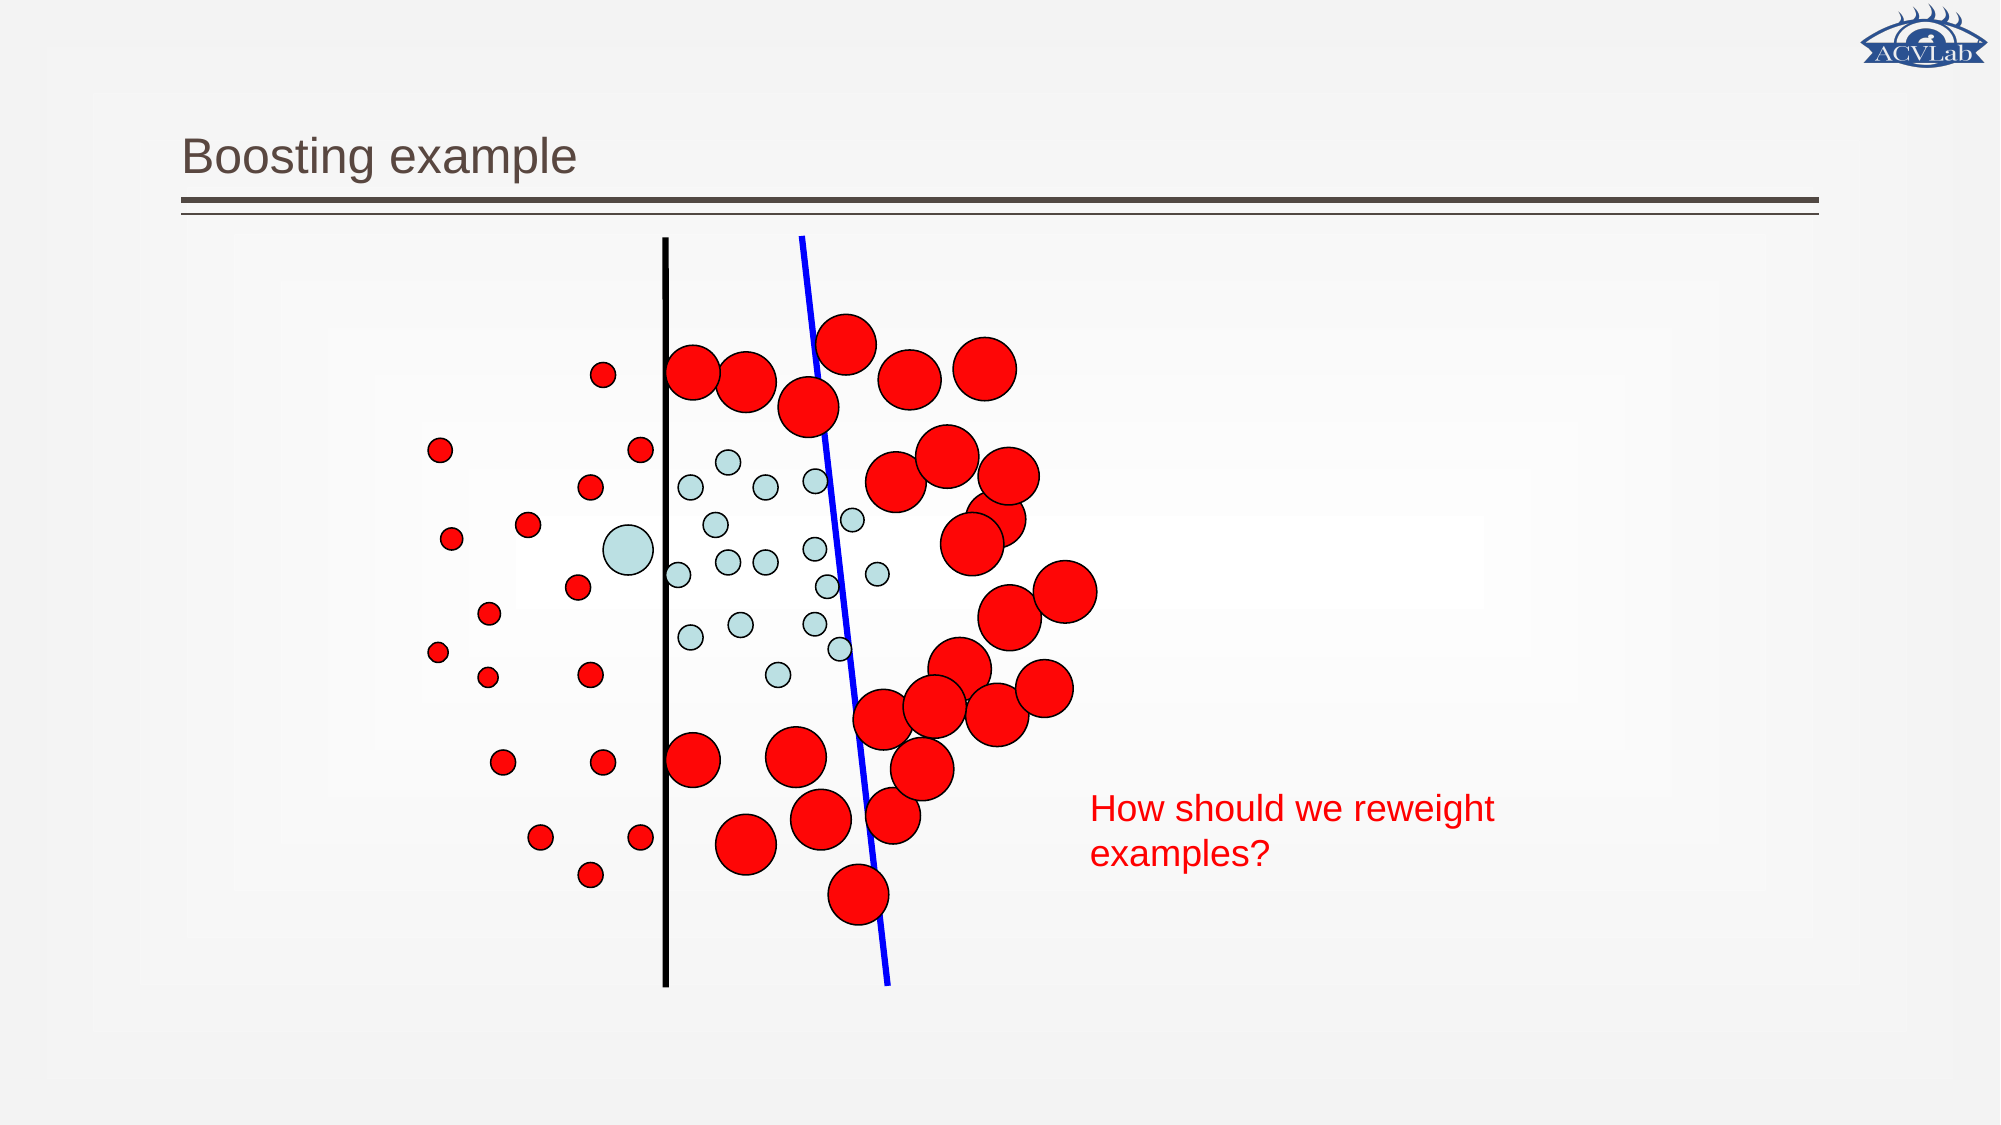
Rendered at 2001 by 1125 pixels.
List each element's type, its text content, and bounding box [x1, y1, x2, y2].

text_box [590, 750, 616, 775]
text_box [603, 525, 654, 576]
text_box [803, 612, 827, 636]
text_box [903, 674, 967, 739]
picture [1834, 0, 2001, 103]
text_box [928, 637, 992, 701]
text_box [678, 474, 704, 500]
text_box [565, 575, 591, 601]
text_box [1033, 560, 1097, 624]
text_box [890, 737, 954, 801]
text_box [490, 750, 516, 775]
text_box [828, 637, 852, 661]
text_box [478, 667, 499, 688]
text_box [1015, 659, 1074, 718]
text_box [715, 450, 741, 475]
text_box [703, 512, 729, 538]
text_box [715, 814, 777, 875]
text_box [978, 447, 1040, 505]
title Boosting example [181, 12, 1819, 193]
text_box [815, 575, 840, 599]
text_box [478, 602, 501, 625]
text_box [865, 562, 890, 586]
text_box [815, 314, 877, 376]
text_box [665, 562, 691, 588]
text_box [765, 726, 827, 788]
text_box [665, 732, 721, 788]
text_box [590, 362, 616, 388]
text_box [915, 424, 979, 489]
text_box [940, 512, 1004, 576]
text_box [728, 612, 754, 638]
text_box [965, 683, 1029, 747]
text_box [803, 537, 827, 561]
text_box [828, 864, 889, 925]
text_box [865, 451, 927, 513]
text_box [716, 351, 777, 413]
text_box [715, 549, 741, 575]
text_box How should we reweight examples? [1074, 776, 1700, 881]
text_box [753, 549, 779, 575]
text_box [790, 789, 852, 850]
text_box [628, 437, 654, 463]
text_box [853, 689, 912, 751]
text_box [678, 624, 704, 650]
text_box [978, 584, 1042, 651]
text_box [840, 508, 865, 532]
text_box [578, 862, 604, 888]
text_box [578, 662, 604, 688]
text_box [628, 825, 654, 850]
text_box [578, 474, 604, 500]
text_box [440, 527, 463, 551]
text_box [753, 474, 779, 500]
text_box [515, 512, 541, 538]
text_box [966, 493, 1026, 548]
text_box [665, 345, 721, 400]
text_box [528, 825, 554, 850]
text_box [953, 337, 1017, 401]
text_box [428, 642, 449, 663]
text_box [778, 376, 839, 438]
text_box [865, 787, 921, 845]
text_box [765, 662, 791, 688]
text_box [428, 438, 453, 463]
text_box [878, 349, 942, 410]
text_box [803, 469, 828, 494]
